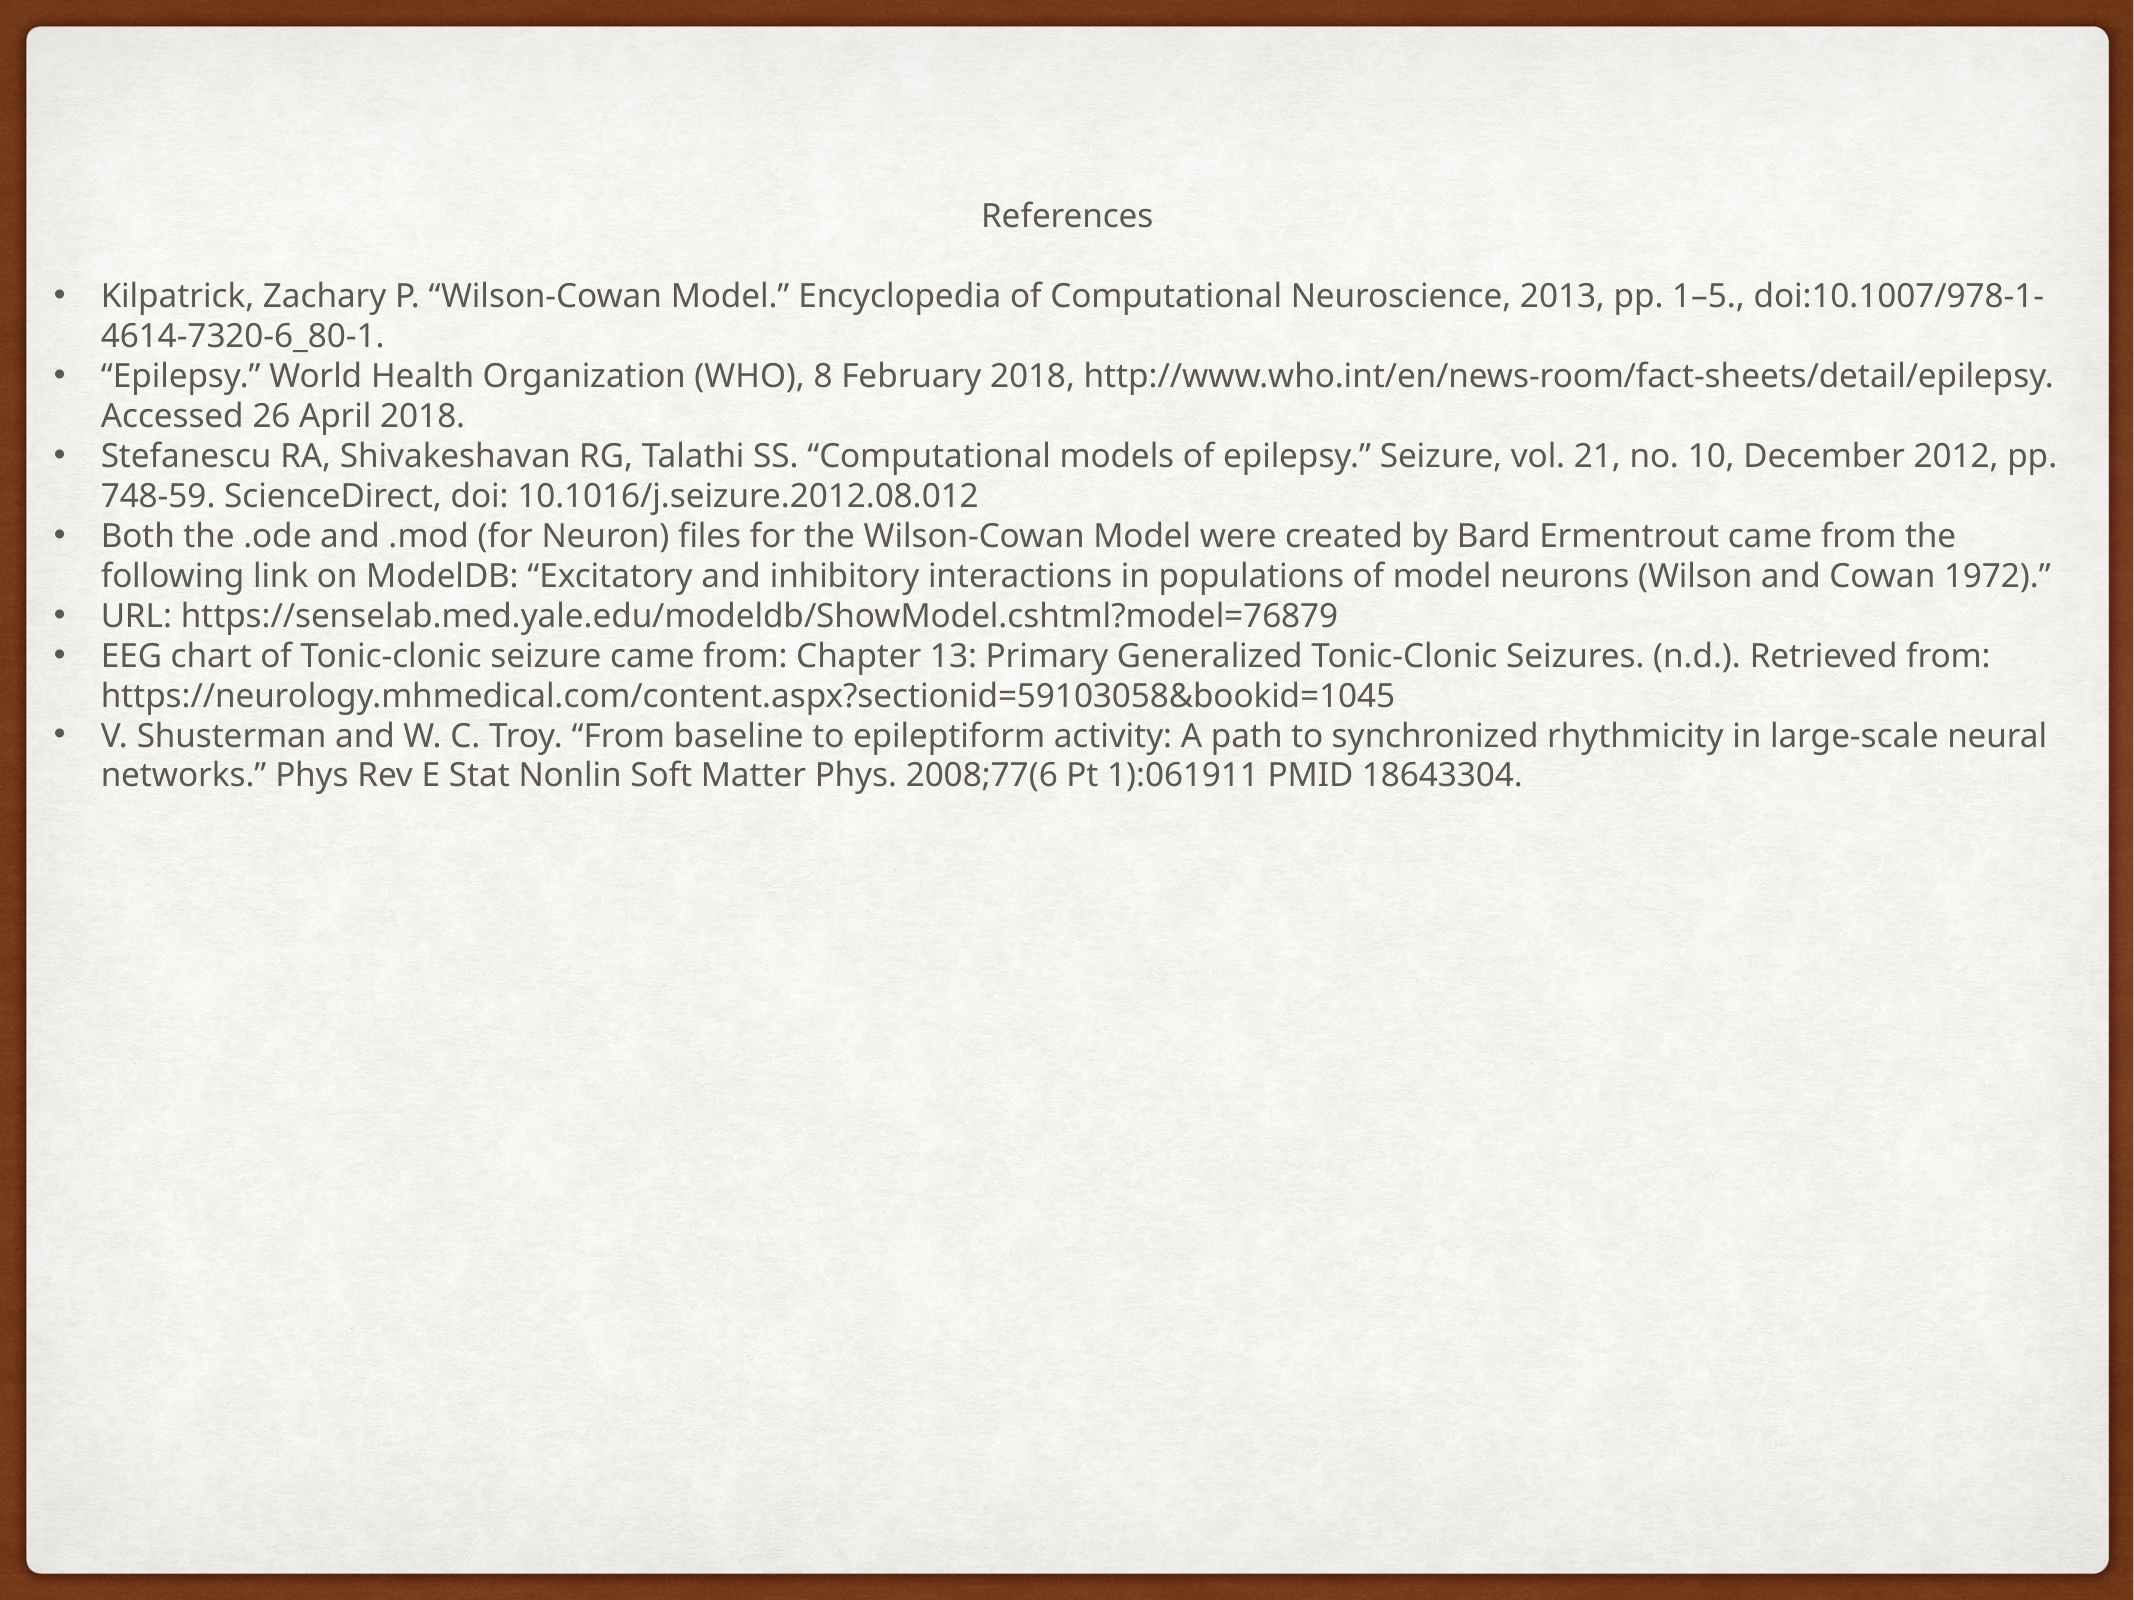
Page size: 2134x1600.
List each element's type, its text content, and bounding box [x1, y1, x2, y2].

text_box References Kilpatrick, Zachary P. “Wilson-Cowan Model.” Encyclopedia of Computational Neuroscience, 2013, pp. 1–5., doi:10.1007/978-1-4614-7320-6_80-1. “Epilepsy.” World Health Organization (WHO), 8 February 2018, http://www.who.int/en/news-room/fact-sheets/detail/epilepsy. Accessed 26 April 2018. Stefanescu RA, Shivakeshavan RG, Talathi SS. “Computational models of epilepsy.” Seizure, vol. 21, no. 10, December 2012, pp. 748-59. ScienceDirect, doi: 10.1016/j.seizure.2012.08.012 Both the .ode and .mod (for Neuron) files for the Wilson-Cowan Model were created by Bard Ermentrout came from the following link on ModelDB: “Excitatory and inhibitory interactions in populations of model neurons (Wilson and Cowan 1972).” URL: https://senselab.med.yale.edu/modeldb/ShowModel.cshtml?model=76879 EEG chart of Tonic-clonic seizure came from: Chapter 13: Primary Generalized Tonic-Clonic Seizures. (n.d.). Retrieved from: https://neurology.mhmedical.com/content.aspx?sectionid=59103058&bookid=1045 V. Shusterman and W. C. Troy. “From baseline to epileptiform activity: A path to synchronized rhythmicity in large-scale neural networks.” Phys Rev E Stat Nonlin Soft Matter Phys. 2008;77(6 Pt 1):061911 PMID 18643304. [45, 186, 2107, 802]
picture [0, 0, 2134, 1600]
